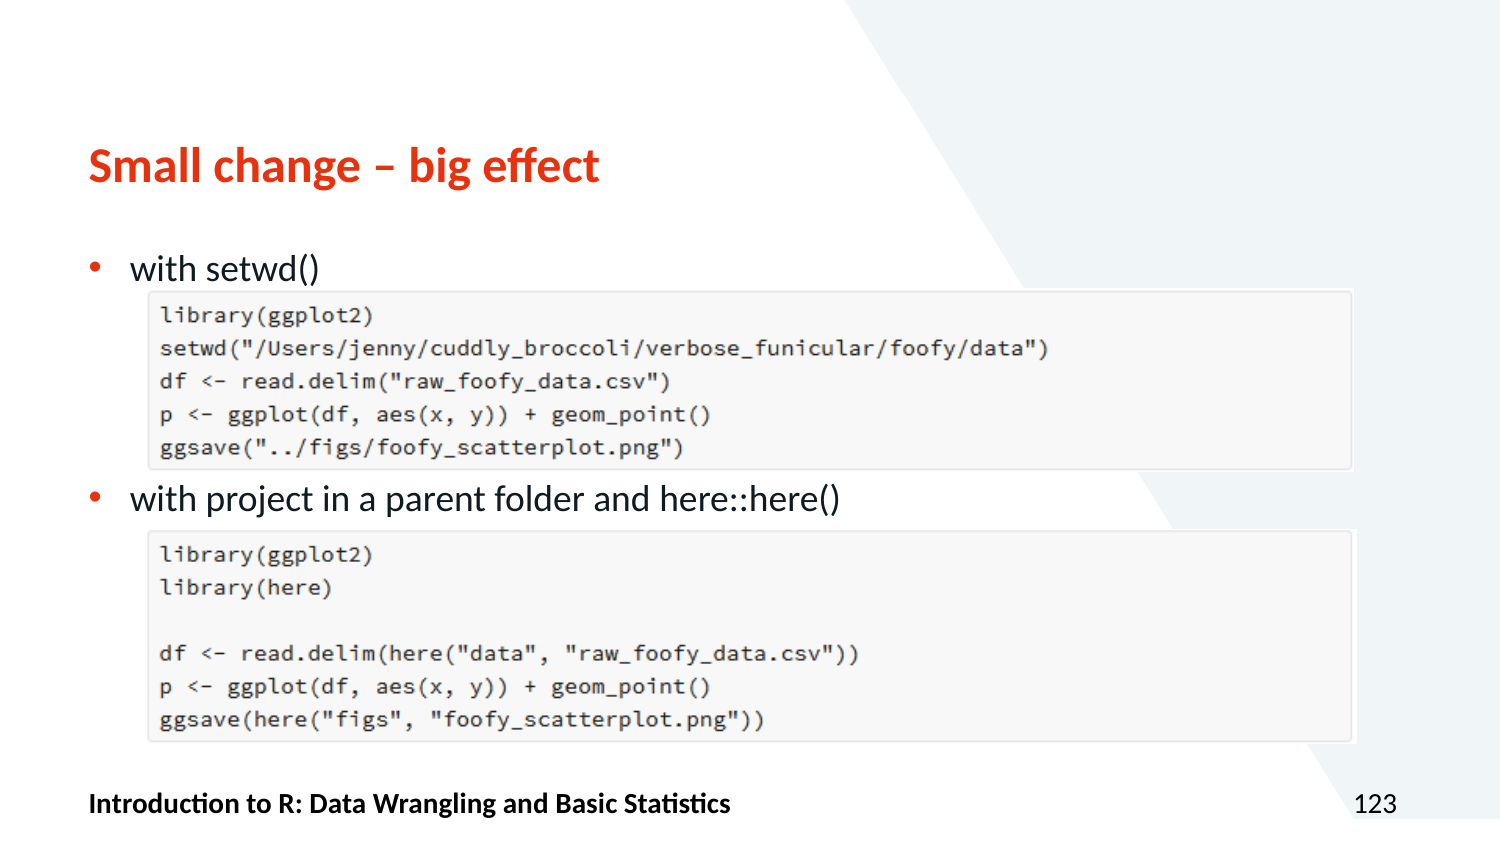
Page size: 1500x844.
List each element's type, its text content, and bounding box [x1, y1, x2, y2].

picture [0, 0, 1500, 819]
slide_number 123 [1263, 785, 1398, 819]
footer Introduction to R: Data Wrangling and Basic Statistics [88, 785, 1217, 819]
list with setwd() with project in a parent folder and here::here() [88, 243, 1398, 756]
title Small change – big effect [88, 129, 1398, 232]
